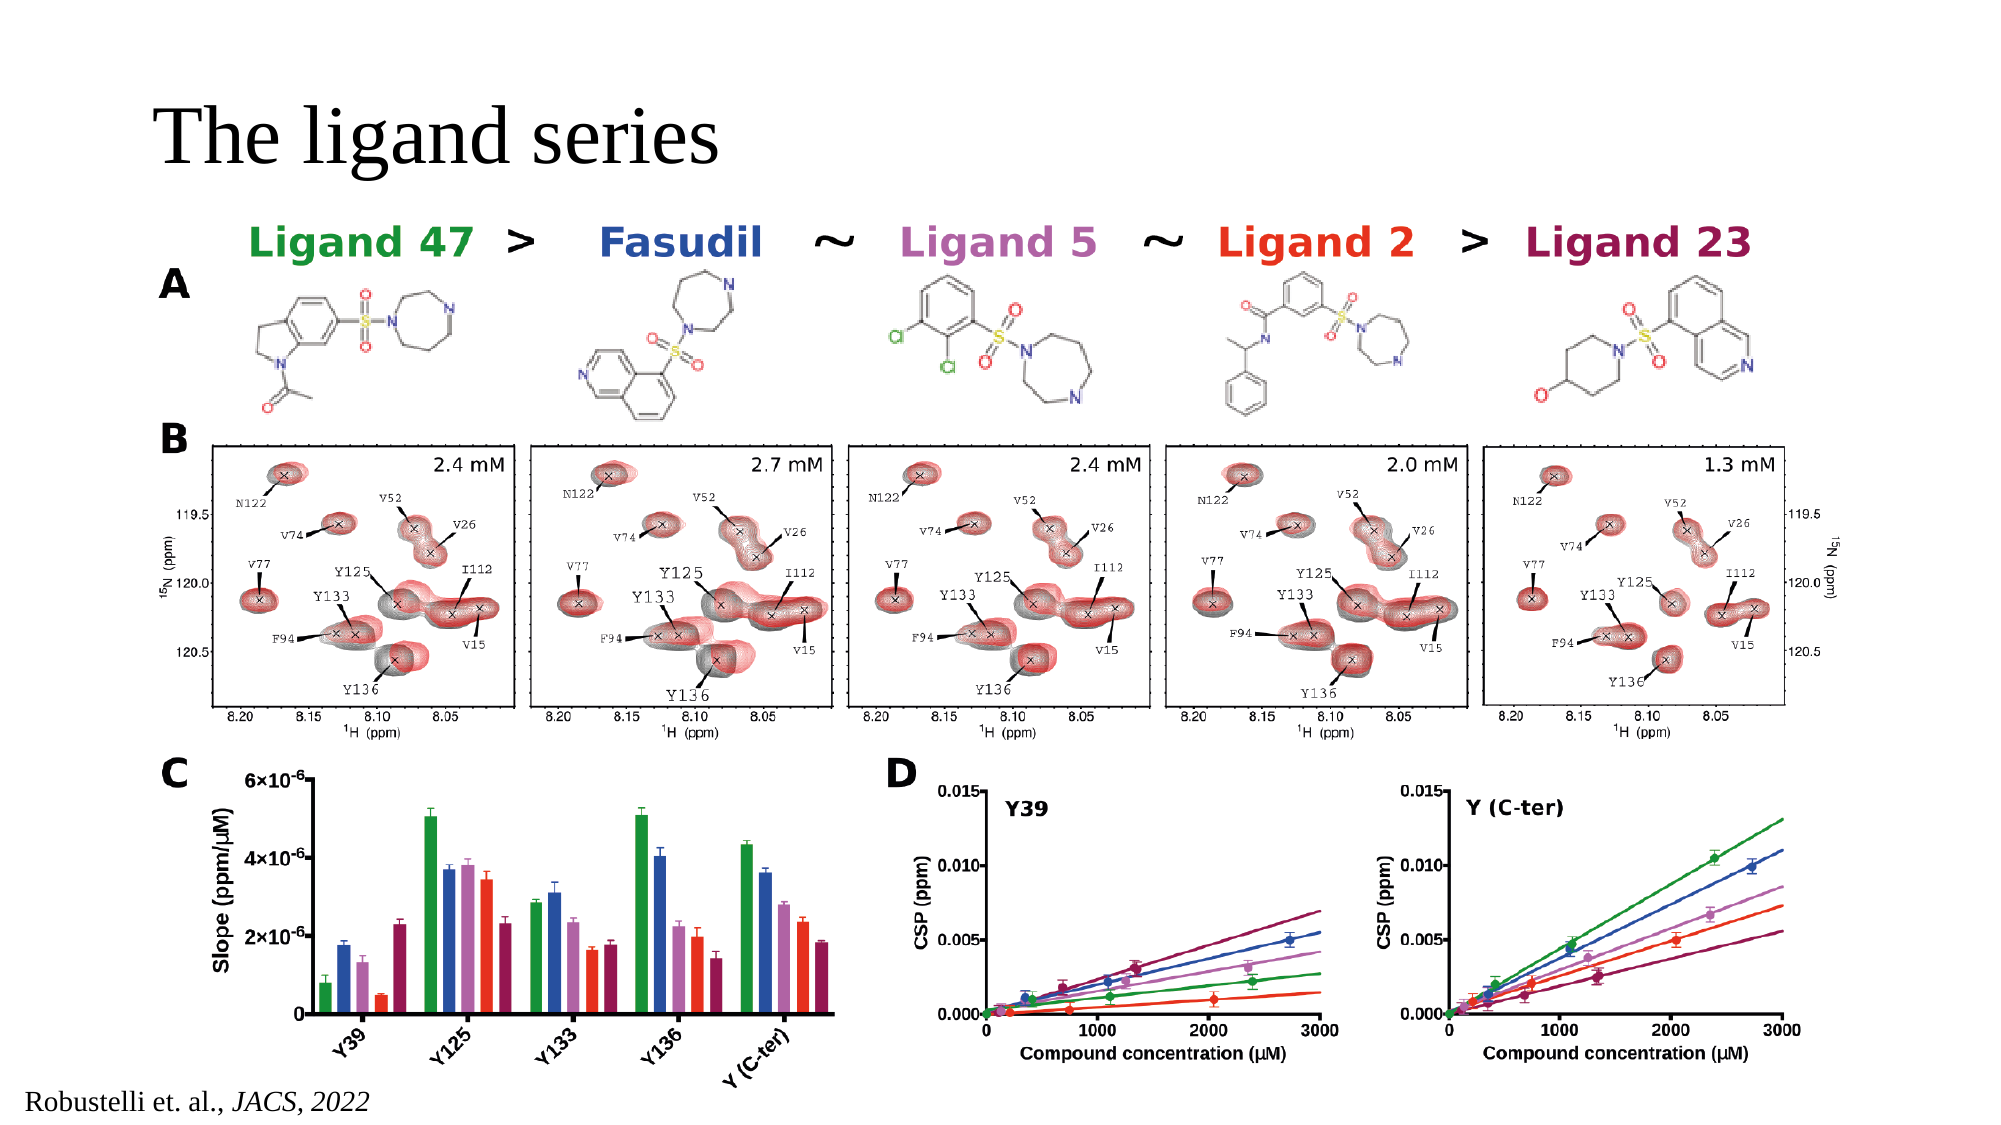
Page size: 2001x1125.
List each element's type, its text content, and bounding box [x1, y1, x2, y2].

picture [132, 213, 1858, 1110]
text_box The ligand series [137, 27, 1863, 246]
text_box Robustelli et. al., JACS, 2022 [0, 1074, 680, 1125]
